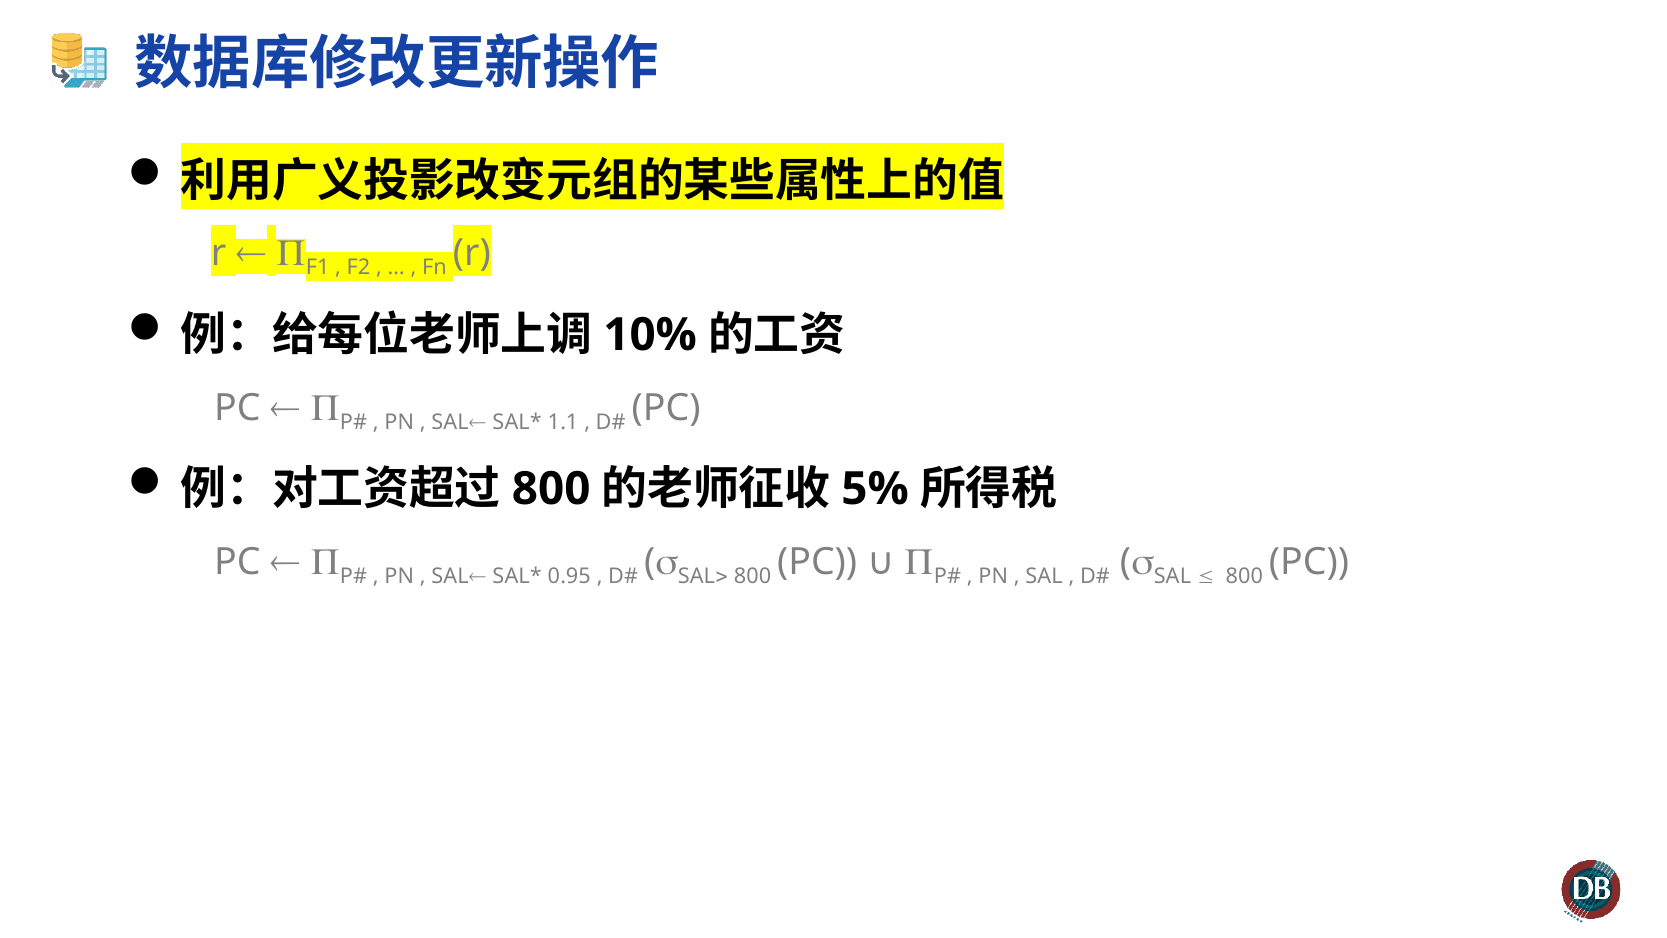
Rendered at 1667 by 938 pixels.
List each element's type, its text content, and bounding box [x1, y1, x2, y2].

picture [49, 30, 109, 90]
list 利用广义投影改变元组的某些属性上的值 r  F1 , F2 , … , Fn (r) 例：给每位老师上调10%的工资 PC  P# , PN , SAL SAL* 1.1 , D# (PC) 例：对工资超过800的老师征收5%所得税 PC  P# , PN , SAL SAL* 0.95 , D# (SAL 800 (PC)) ∪ P# , PN , SAL , D# (SAL  800 (PC)) [112, 126, 1590, 670]
picture [1557, 858, 1623, 924]
title 数据库修改更新操作 [118, 0, 1590, 126]
